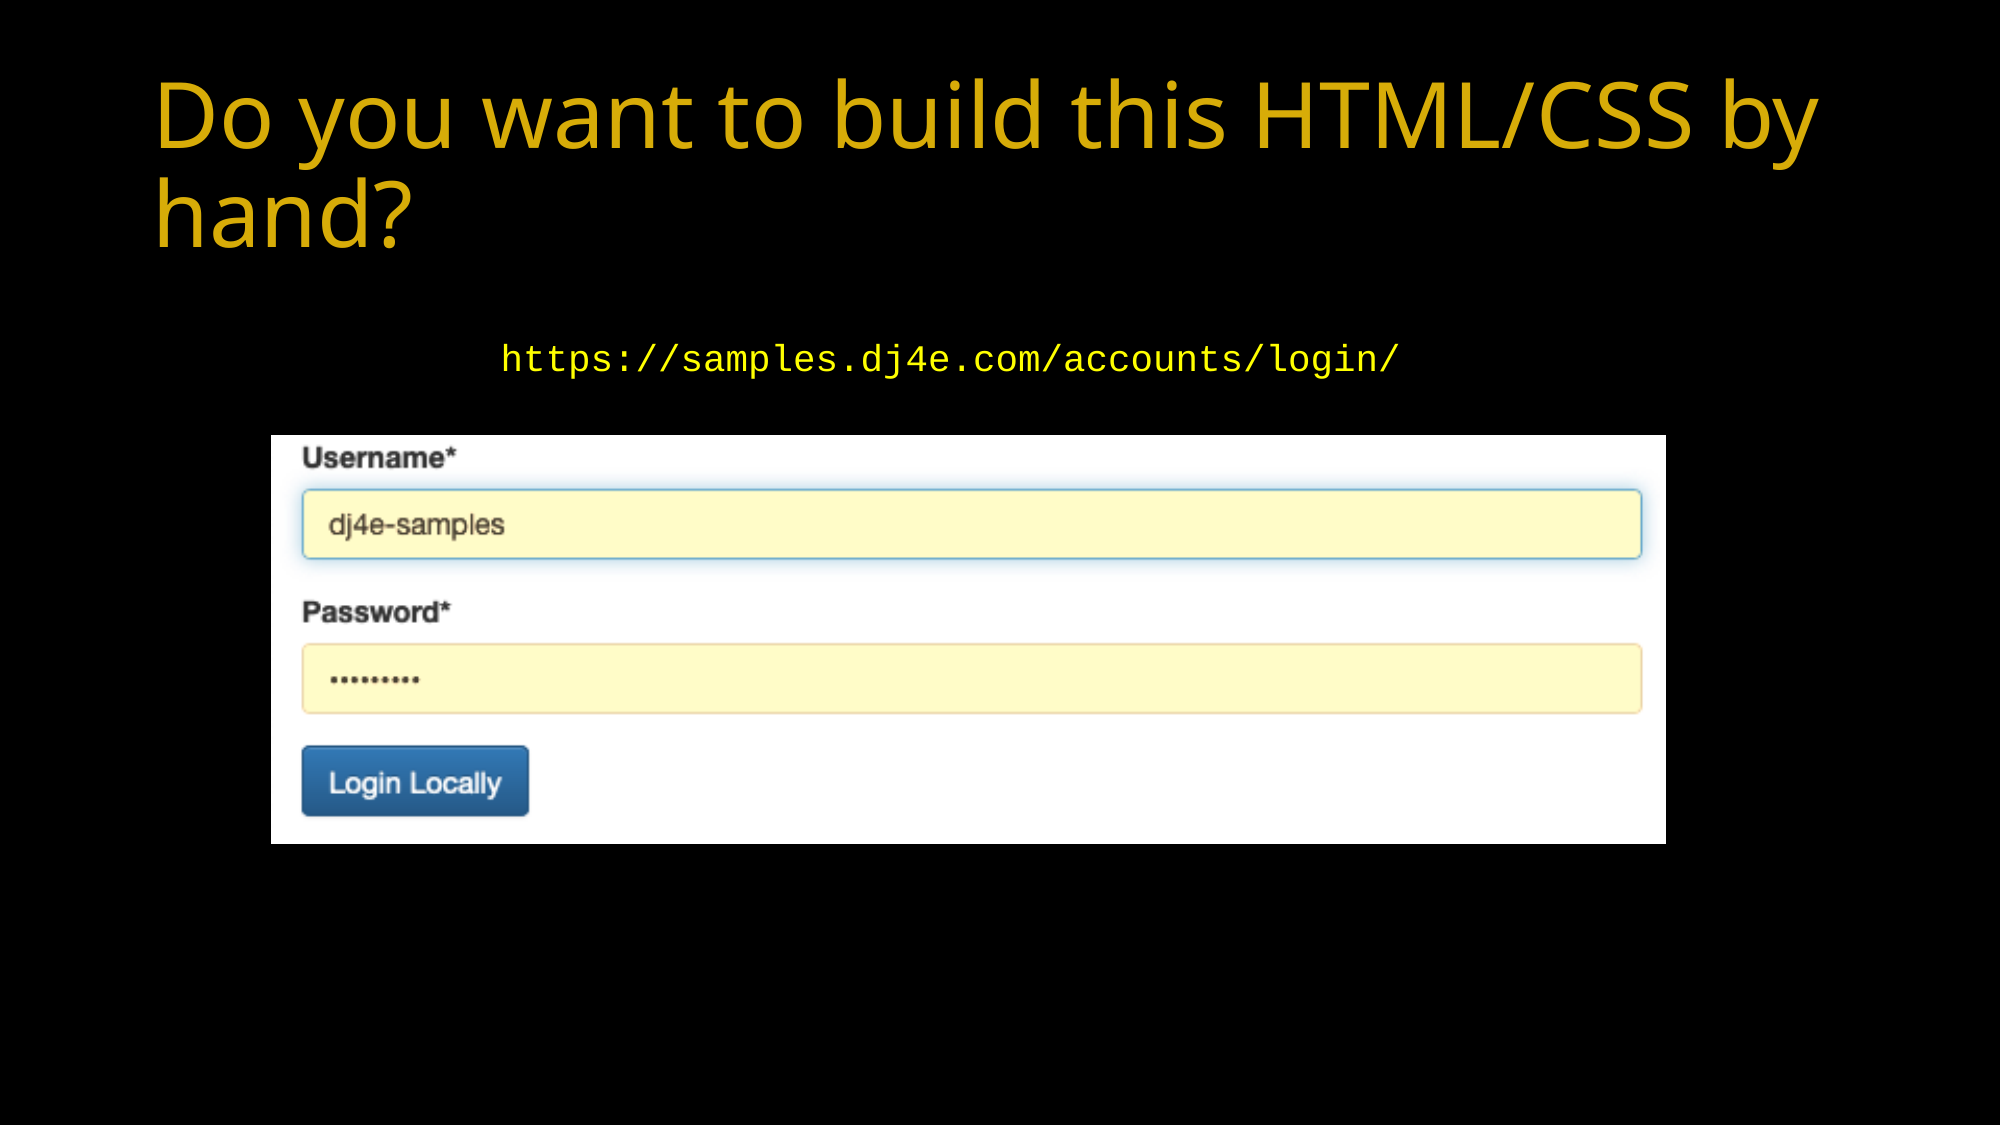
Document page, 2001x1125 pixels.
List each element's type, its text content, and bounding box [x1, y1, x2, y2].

picture [271, 435, 1666, 844]
title Do you want to build this HTML/CSS by hand? [137, 59, 1863, 278]
text_box https://samples.dj4e.com/accounts/login/ [485, 326, 1416, 386]
